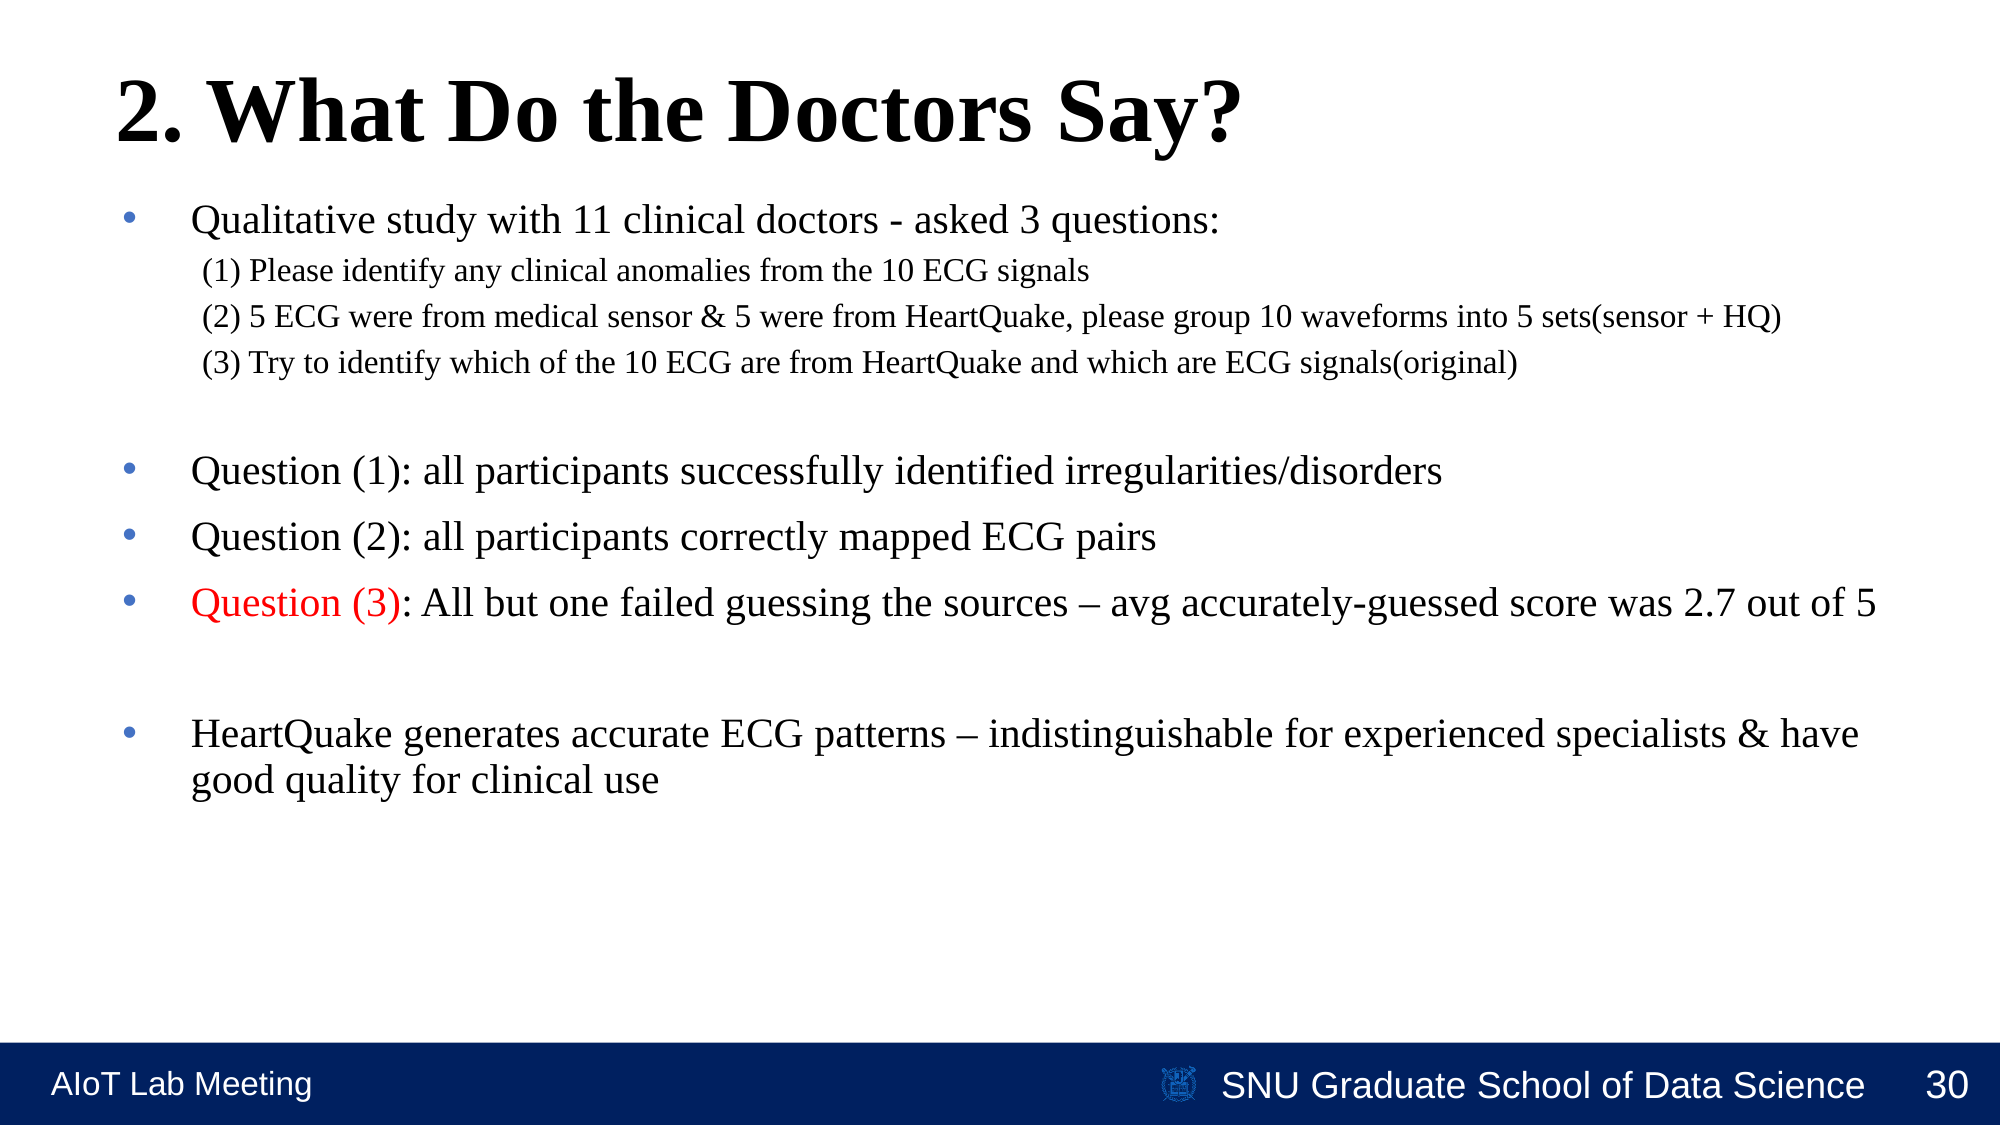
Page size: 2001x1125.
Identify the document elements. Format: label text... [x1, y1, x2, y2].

title 2. What Do the Doctors Say? [100, 39, 1826, 184]
picture [1161, 1063, 1197, 1105]
text_box Qualitative study with 11 clinical doctors - asked 3 questions: (1) Please identify any clinical anomalies from the 10 ECG signals (2) 5 ECG were from medical sensor & 5 were from HeartQuake, please group 10 waveforms into 5 sets(sensor + HQ) (3) Try to identify which of the 10 ECG are from HeartQuake and which are ECG signals(original) Question (1): all participants successfully identified irregularities/disorders Question (2): all participants correctly mapped ECG pairs Question (3): All but one failed guessing the sources – avg accurately-guessed score was 2.7 out of 5 HeartQuake generates accurate ECG patterns – indistinguishable for experienced specialists & have good quality for clinical use [100, 189, 1897, 1011]
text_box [20, 1054, 517, 1111]
